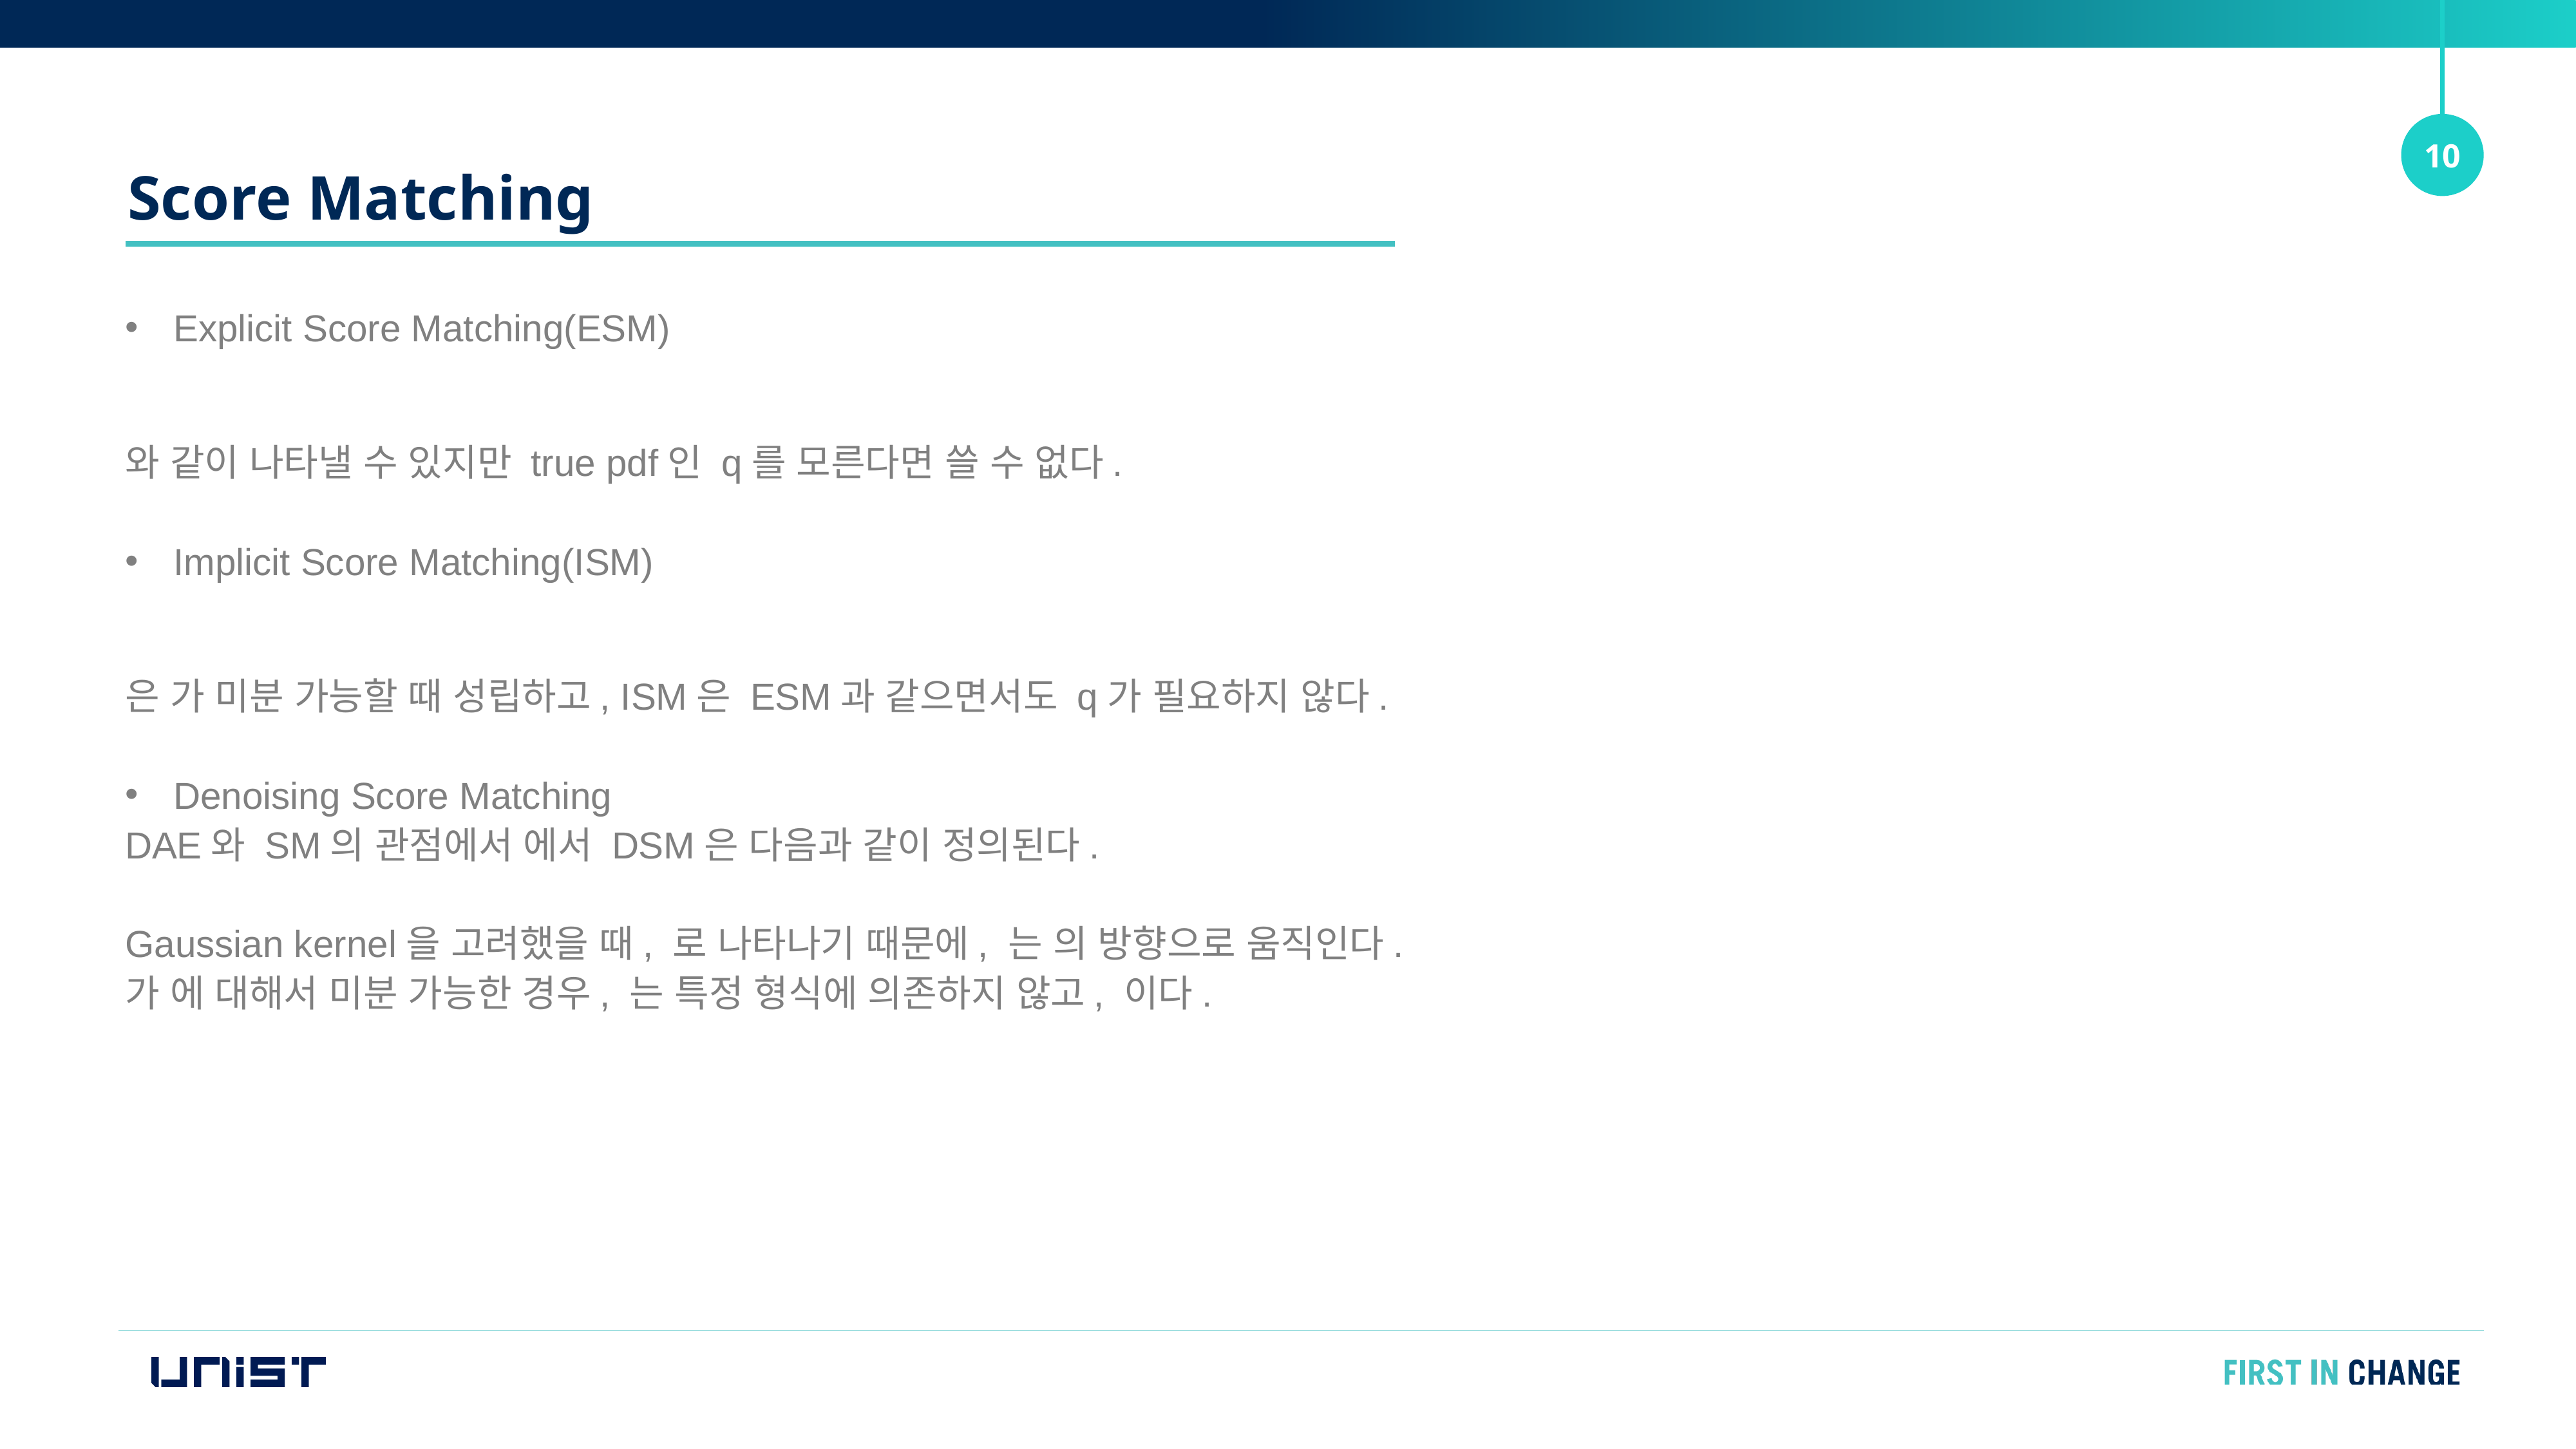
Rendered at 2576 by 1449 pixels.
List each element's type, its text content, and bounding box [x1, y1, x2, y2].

picture [151, 1357, 326, 1387]
text_box Score Matching [118, 196, 1377, 237]
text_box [0, 0, 2576, 196]
picture [2224, 1359, 2460, 1385]
